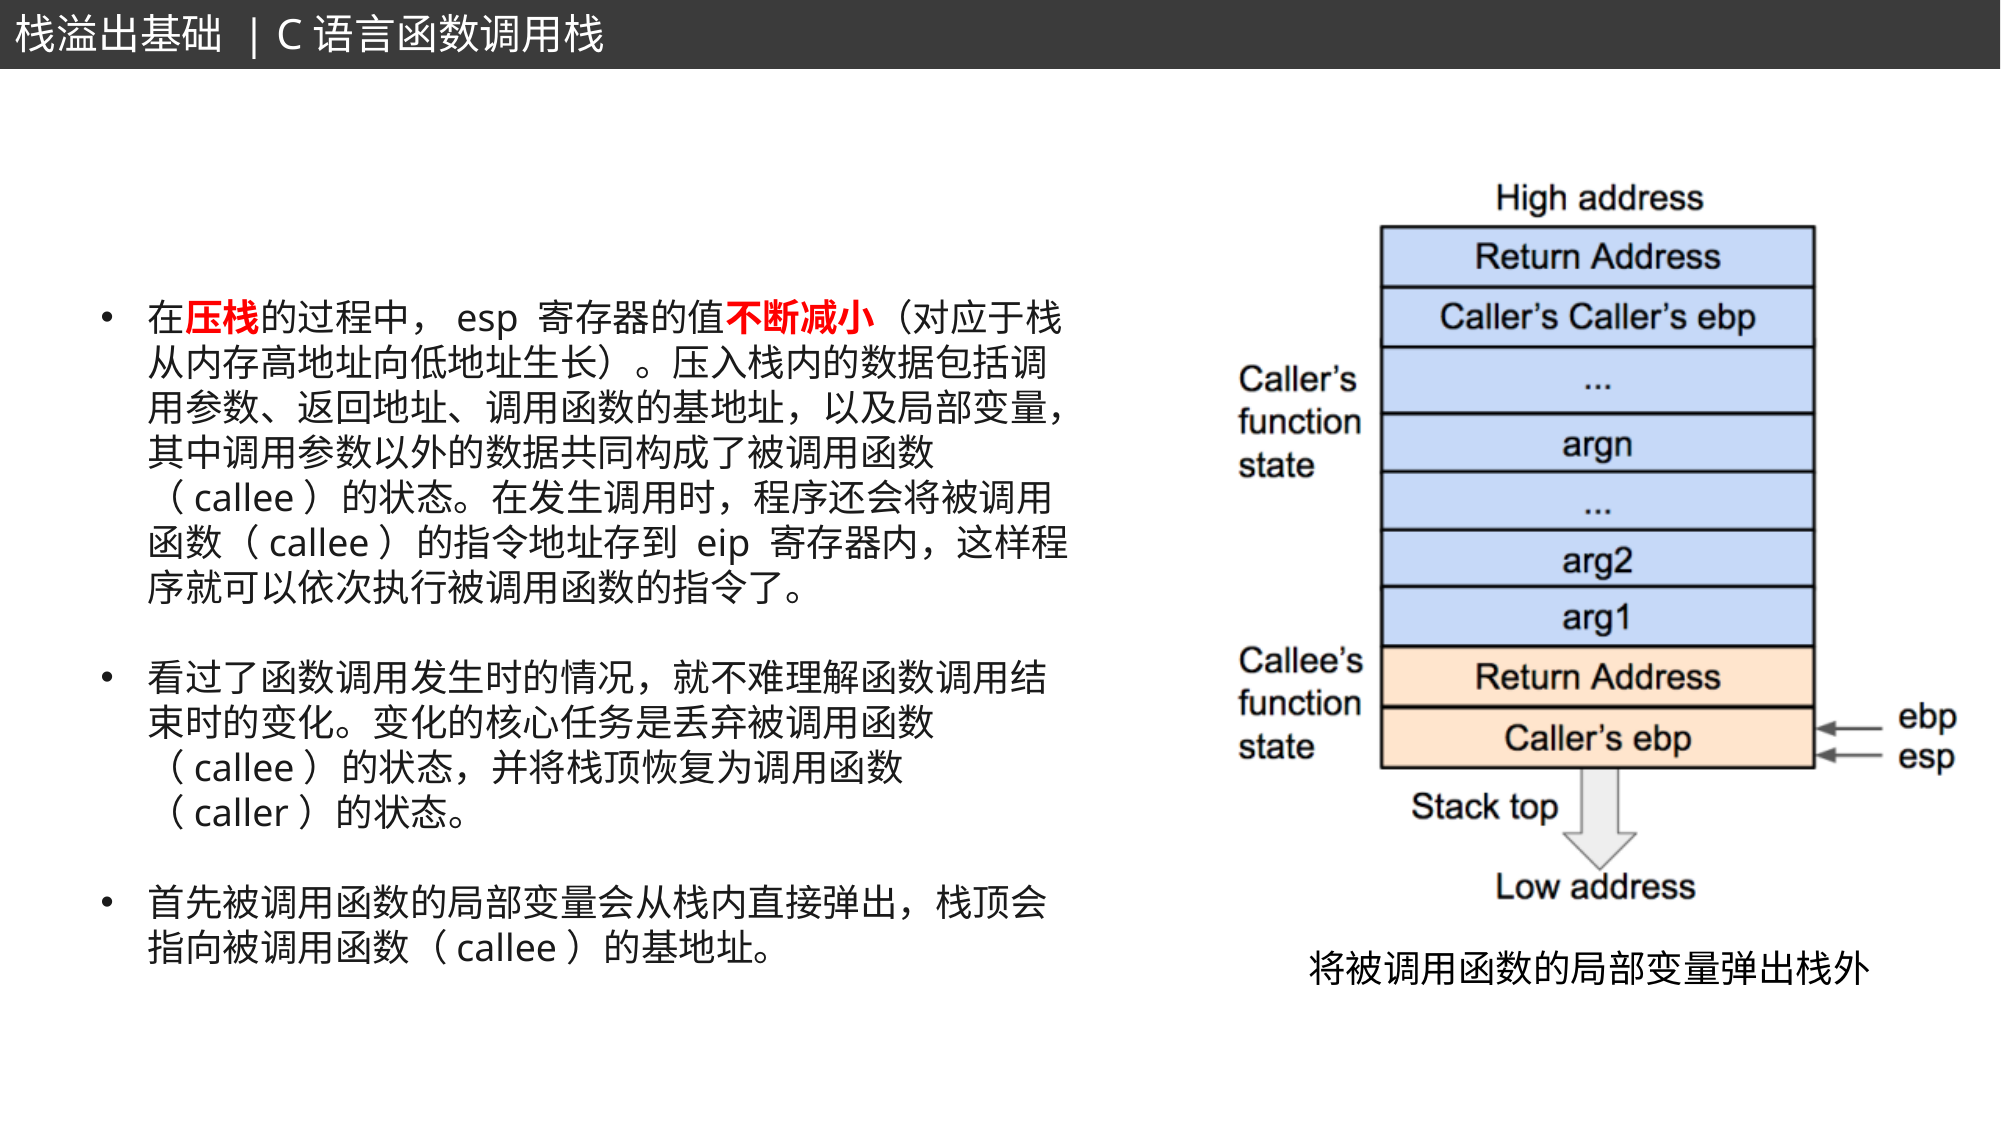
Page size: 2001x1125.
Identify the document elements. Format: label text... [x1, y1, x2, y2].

text_box 在压栈的过程中，esp 寄存器的值不断减小（对应于栈从内存高地址向低地址生长）。压入栈内的数据包括调用参数、返回地址、调用函数的基地址，以及局部变量，其中调用参数以外的数据共同构成了被调用函数（callee）的状态。在发生调用时，程序还会将被调用函数（callee）的指令地址存到 eip 寄存器内，这样程序就可以依次执行被调用函数的指令了。 看过了函数调用发生时的情况，就不难理解函数调用结束时的变化。变化的核心任务是丢弃被调用函数（callee）的状态，并将栈顶恢复为调用函数（caller）的状态。 首先被调用函数的局部变量会从栈内直接弹出，栈顶会指向被调用函数（callee）的基地址。 [85, 286, 1086, 977]
text_box 栈溢出基础 | C语言函数调用栈 [0, 0, 925, 65]
text_box 将被调用函数的局部变量弹出栈外 [1293, 937, 1886, 998]
picture [1214, 168, 1965, 912]
